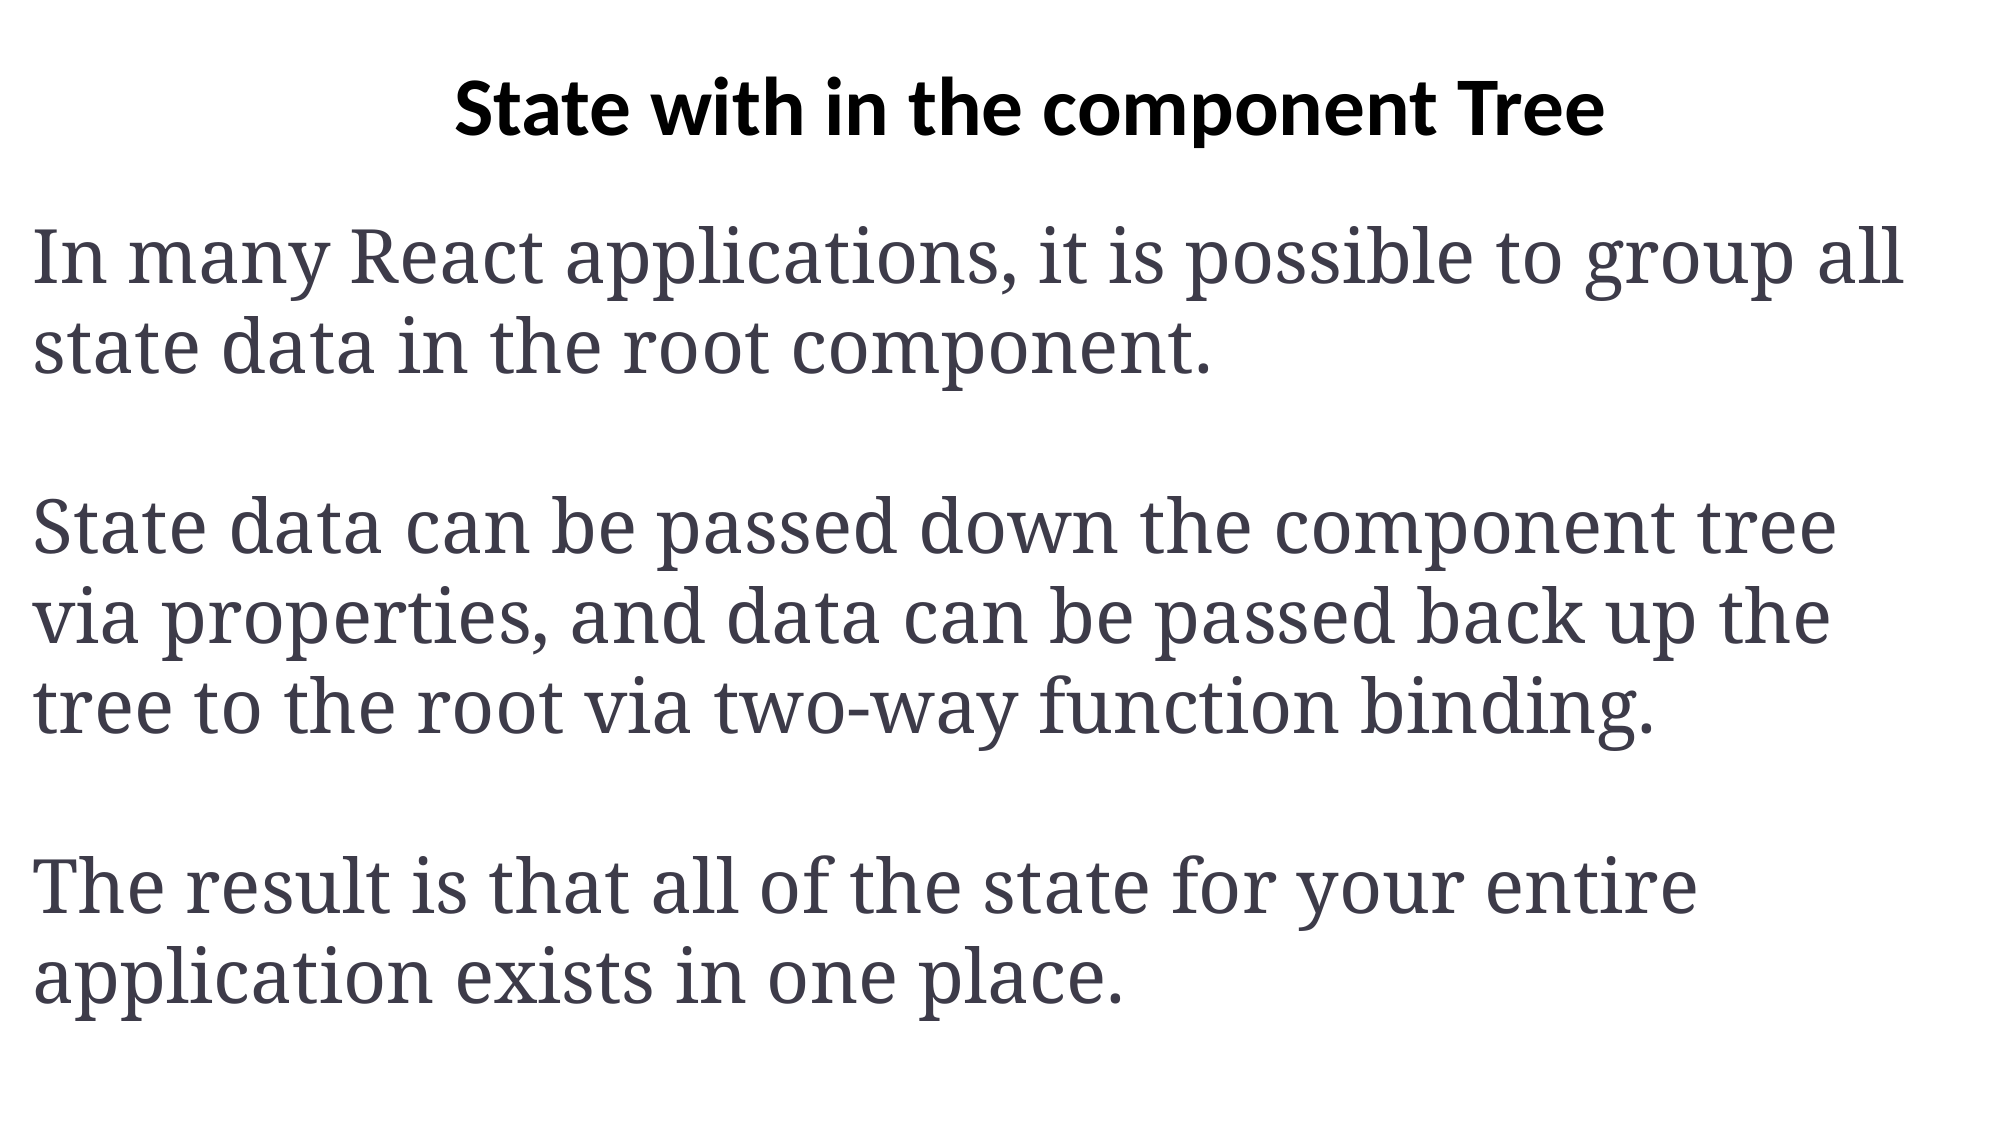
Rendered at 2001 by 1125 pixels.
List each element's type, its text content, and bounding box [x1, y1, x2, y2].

text_box State with in the component Tree [439, 45, 1721, 160]
text_box In many React applications, it is possible to group all state data in the root component. State data can be passed down the component tree via properties, and data can be passed back up the tree to the root via two-way function binding. The result is that all of the state for your entire application exists in one place. [17, 201, 1967, 1026]
